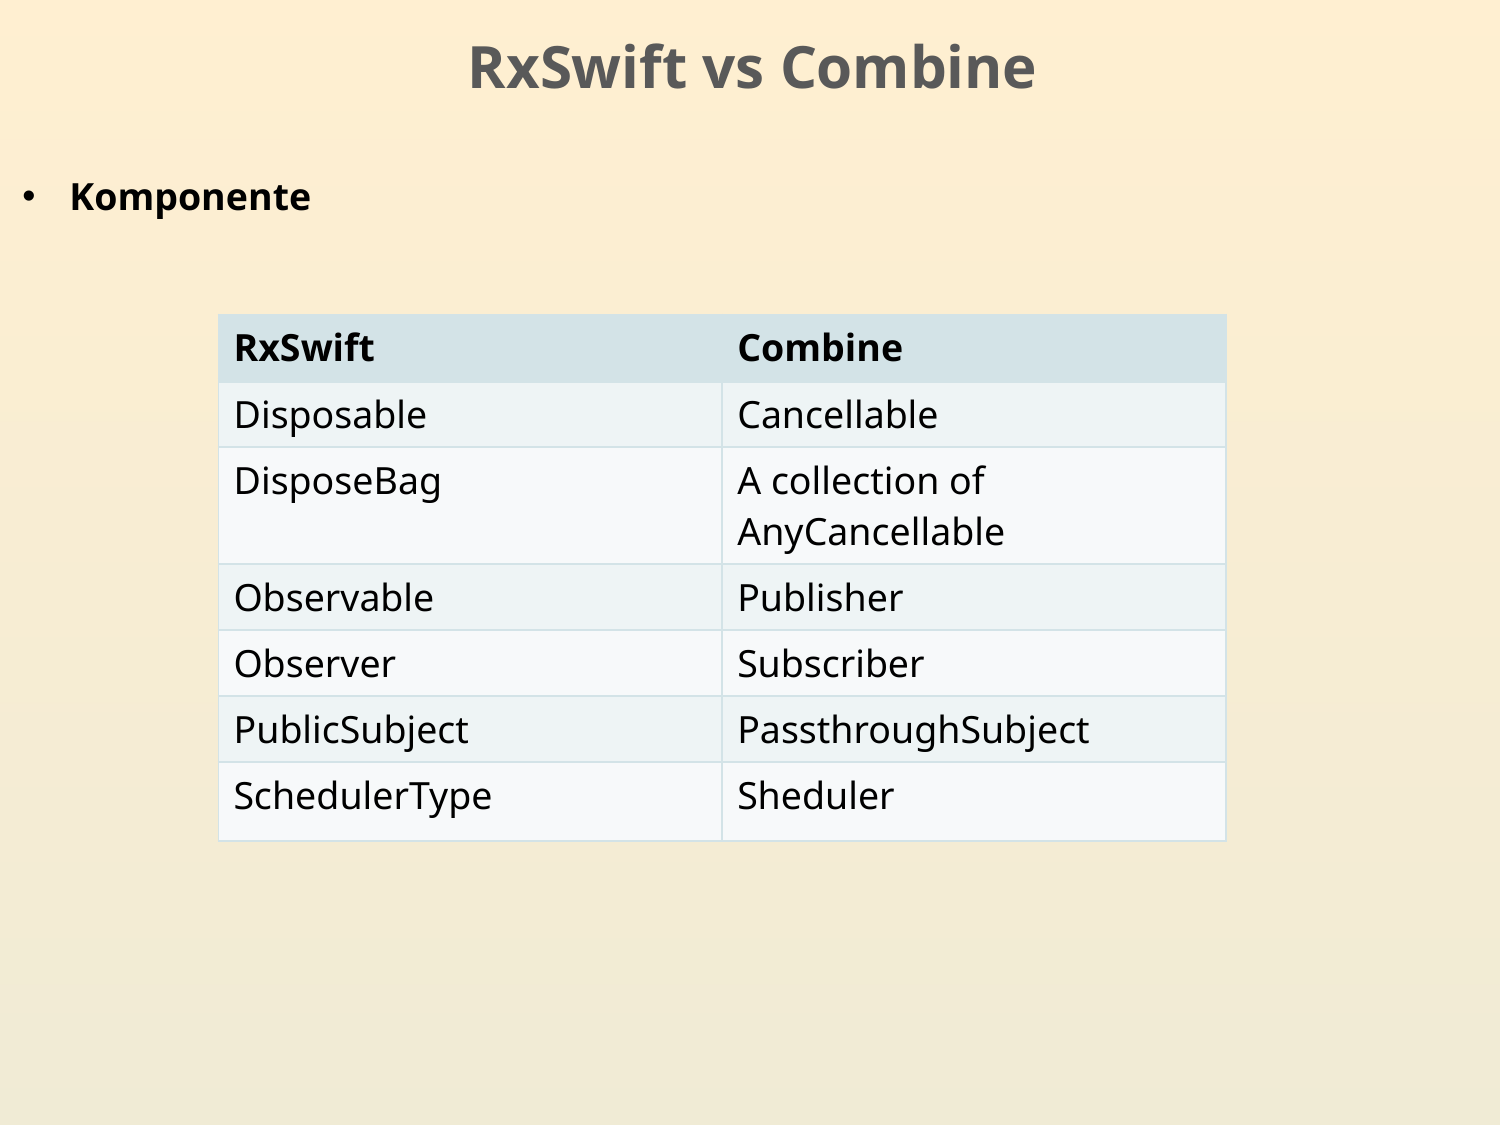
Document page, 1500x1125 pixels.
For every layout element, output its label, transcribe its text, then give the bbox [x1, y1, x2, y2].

table_cell Observable [219, 565, 721, 629]
table_cell A collection of AnyCancellable [723, 448, 1225, 563]
table_cell Sheduler [723, 763, 1225, 840]
text_box Komponente [7, 165, 1500, 226]
table_cell SchedulerType [219, 763, 721, 840]
table_cell Observer [219, 631, 721, 695]
table_cell Disposable [219, 383, 721, 446]
table_header RxSwift [219, 315, 721, 378]
table_header Combine [723, 315, 1225, 378]
text_box RxSwift vs Combine [2, 22, 1500, 108]
table_cell Cancellable [723, 383, 1225, 446]
table_cell PassthroughSubject [723, 697, 1225, 761]
table_cell PublicSubject [219, 697, 721, 761]
table_cell DisposeBag [219, 448, 721, 563]
table_cell Subscriber [723, 631, 1225, 695]
table_cell Publisher [723, 565, 1225, 629]
